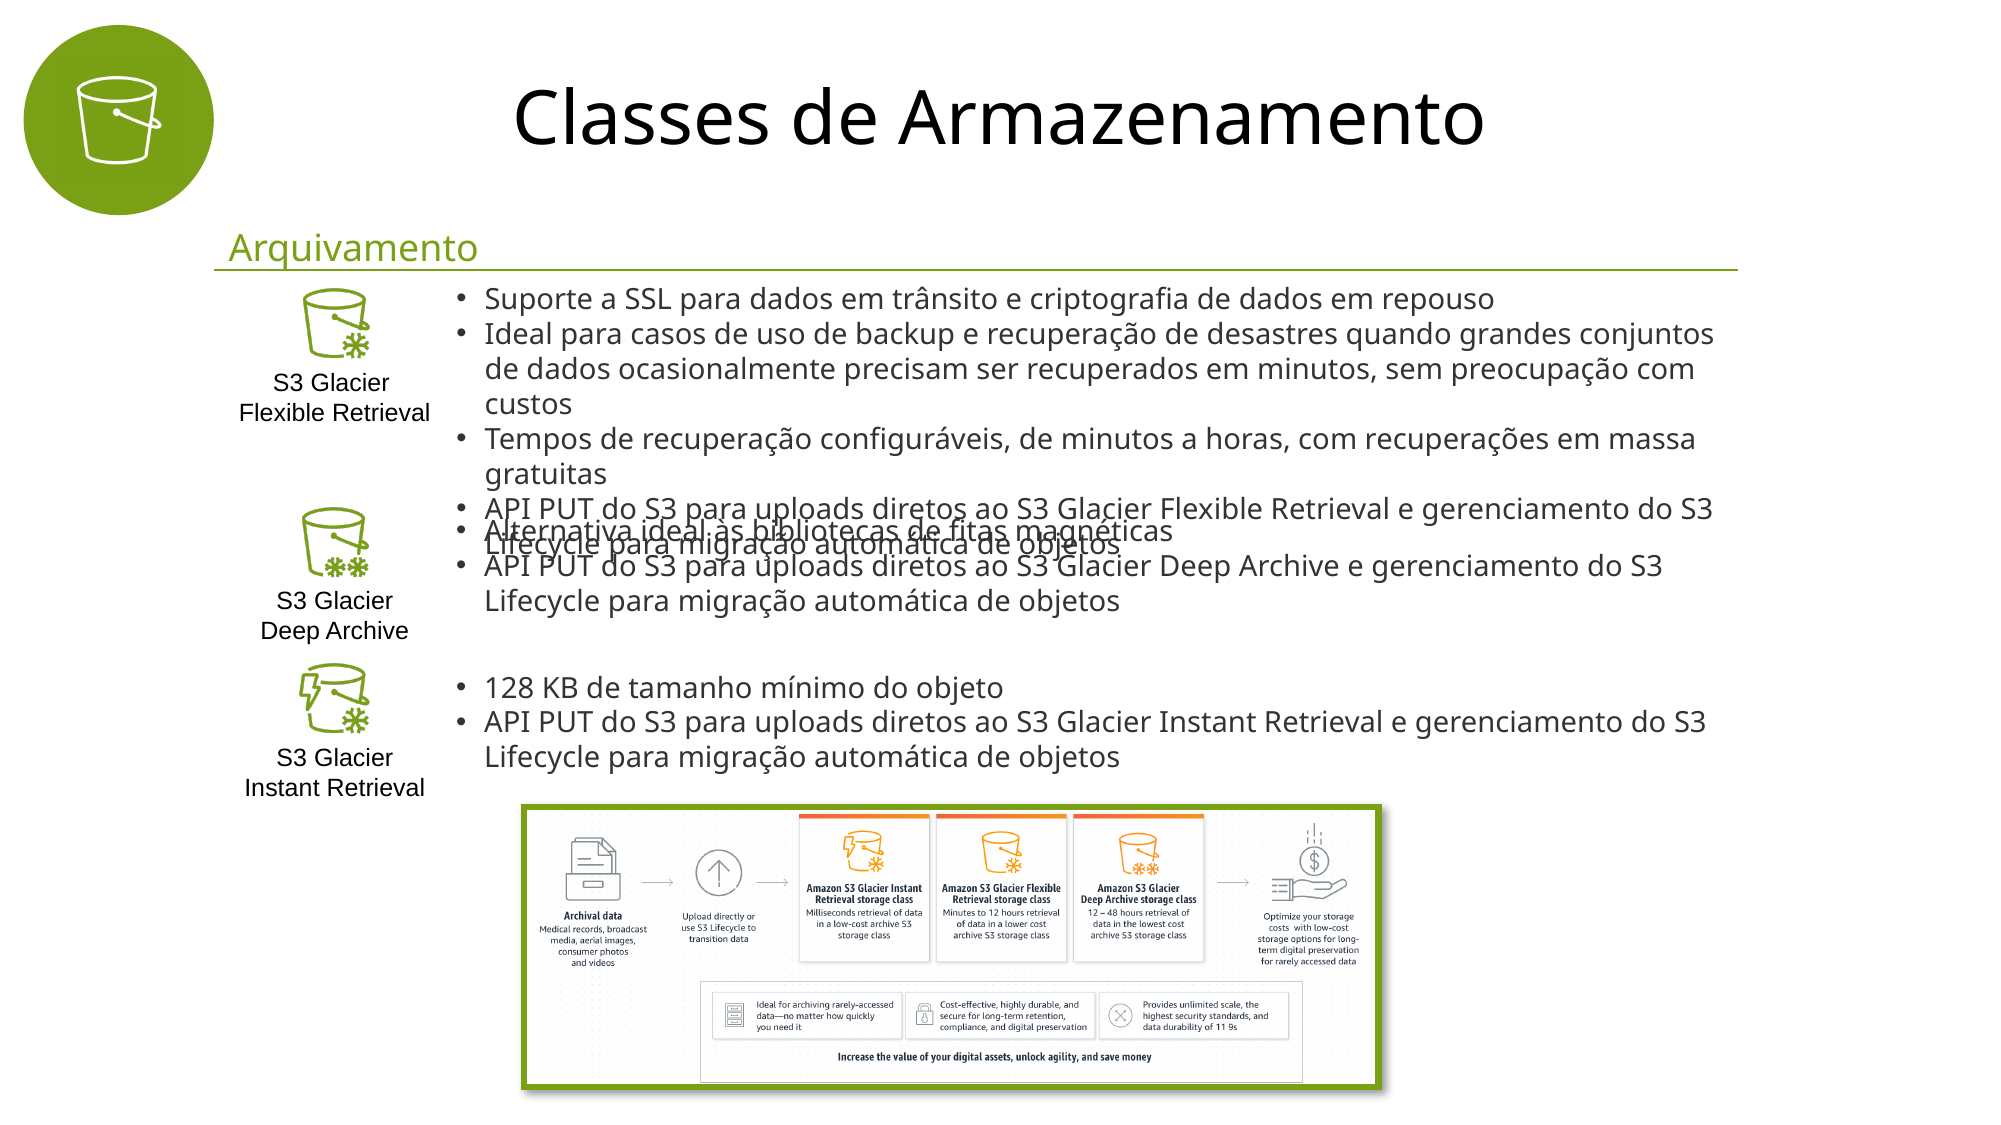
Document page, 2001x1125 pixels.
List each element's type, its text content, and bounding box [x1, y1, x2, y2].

text_box Alternativa ideal às bibliotecas de fitas magnéticas API PUT do S3 para uploads diretos ao S3 Glacier Deep Archive e gerenciamento do S3 Lifecycle para migração automática de objetos [441, 504, 1738, 625]
text_box 128 KB de tamanho mínimo do objeto API PUT do S3 para uploads diretos ao S3 Glacier Instant Retrieval e gerenciamento do S3 Lifecycle para migração automática de objetos [442, 661, 1738, 782]
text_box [228, 659, 442, 811]
text_box Classes de Armazenamento [215, 53, 1865, 188]
text_box Arquivamento [213, 216, 510, 269]
text_box Suporte a SSL para dados em trânsito e criptografia de dados em repouso Ideal para casos de uso de backup e recuperação de desastres quando grandes conjuntos de dados ocasionalmente precisam ser recuperados em minutos, sem preocupação com custos Tempos de recuperação configuráveis, de minutos a horas, com recuperações em massa gratuitas API PUT do S3 para uploads diretos ao S3 Glacier Flexible Retrieval e gerenciamento do S3 Lifecycle para migração automática de objetos [441, 272, 1738, 504]
picture [526, 809, 1376, 1085]
text_box Arquivamento [213, 271, 510, 276]
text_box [239, 504, 431, 654]
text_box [214, 284, 456, 436]
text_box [23, 24, 215, 216]
